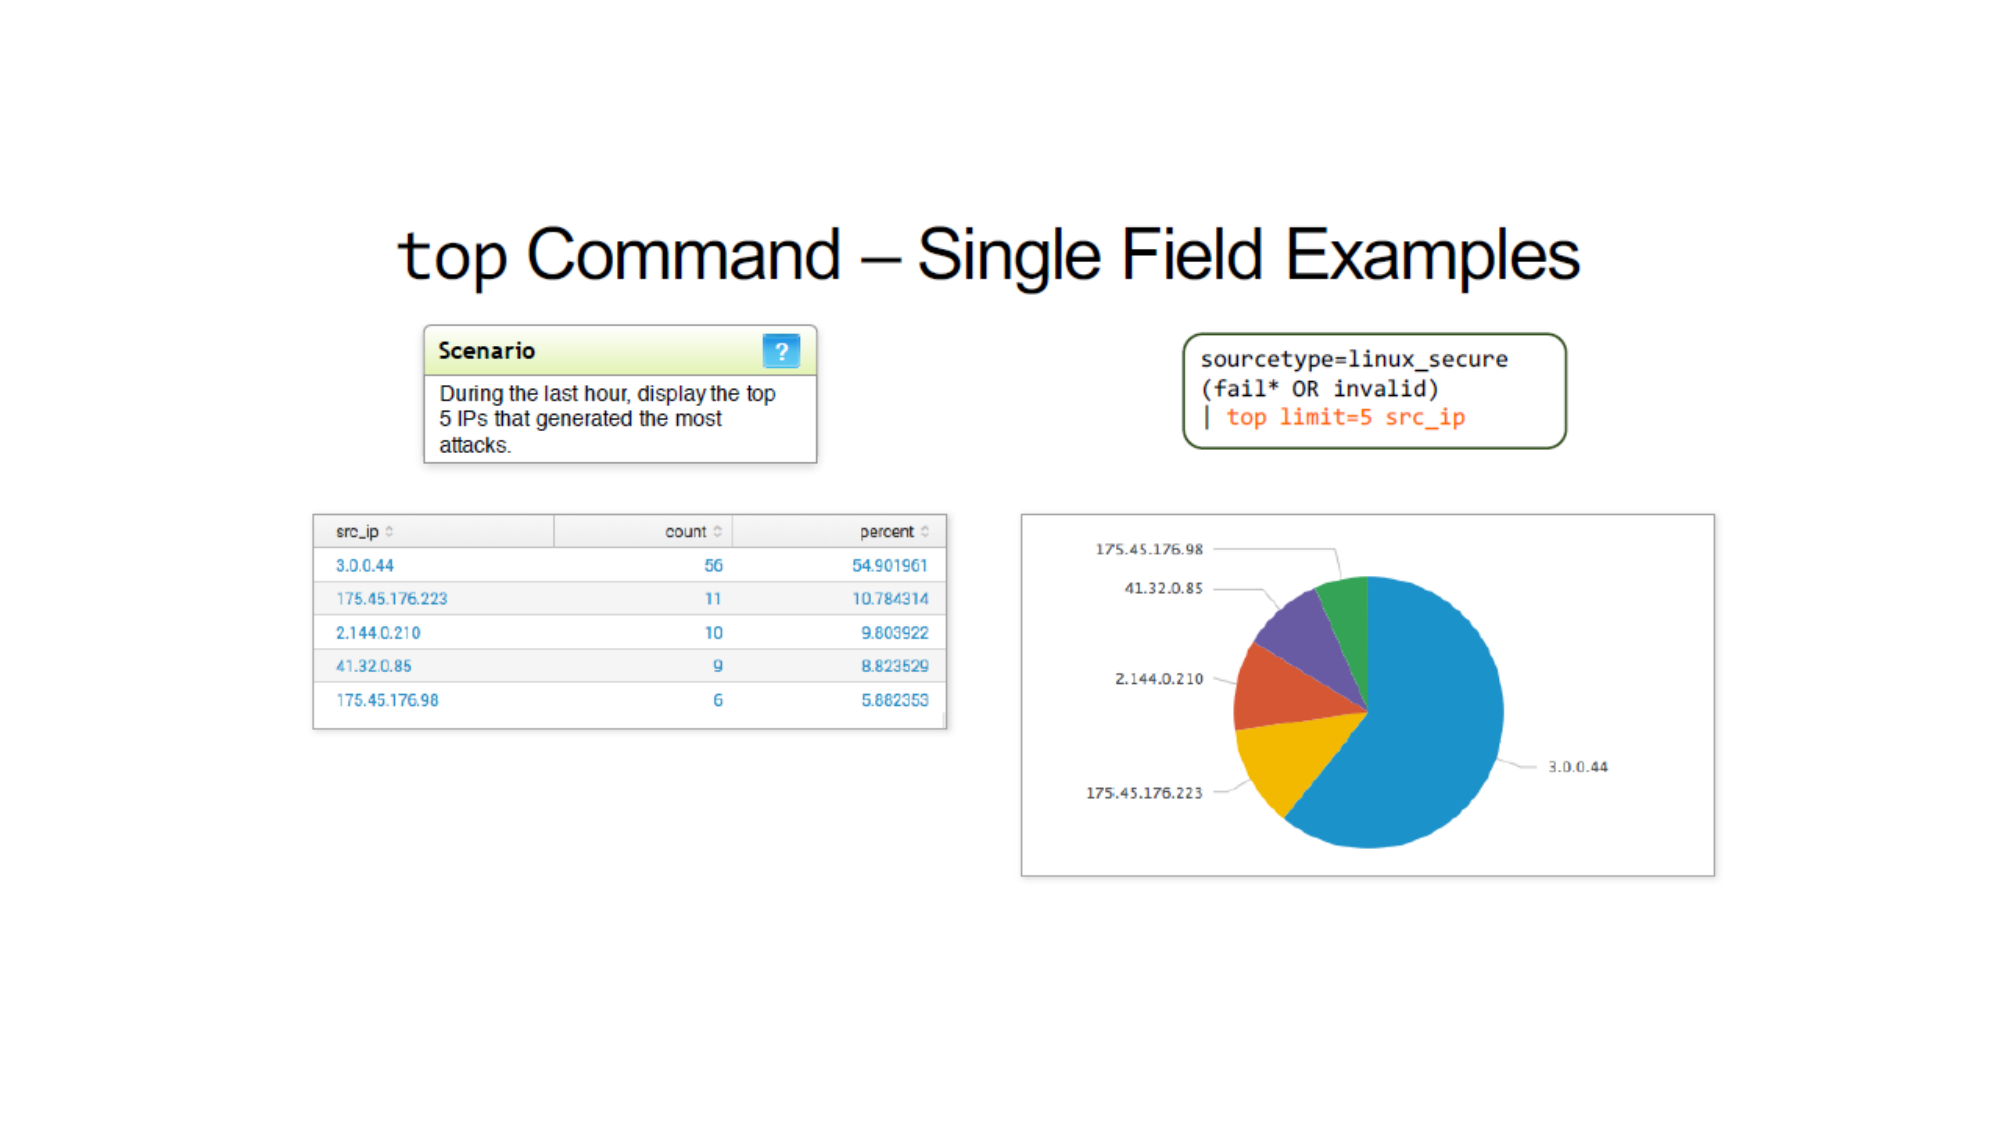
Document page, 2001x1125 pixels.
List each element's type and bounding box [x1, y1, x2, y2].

picture [247, 201, 1753, 924]
